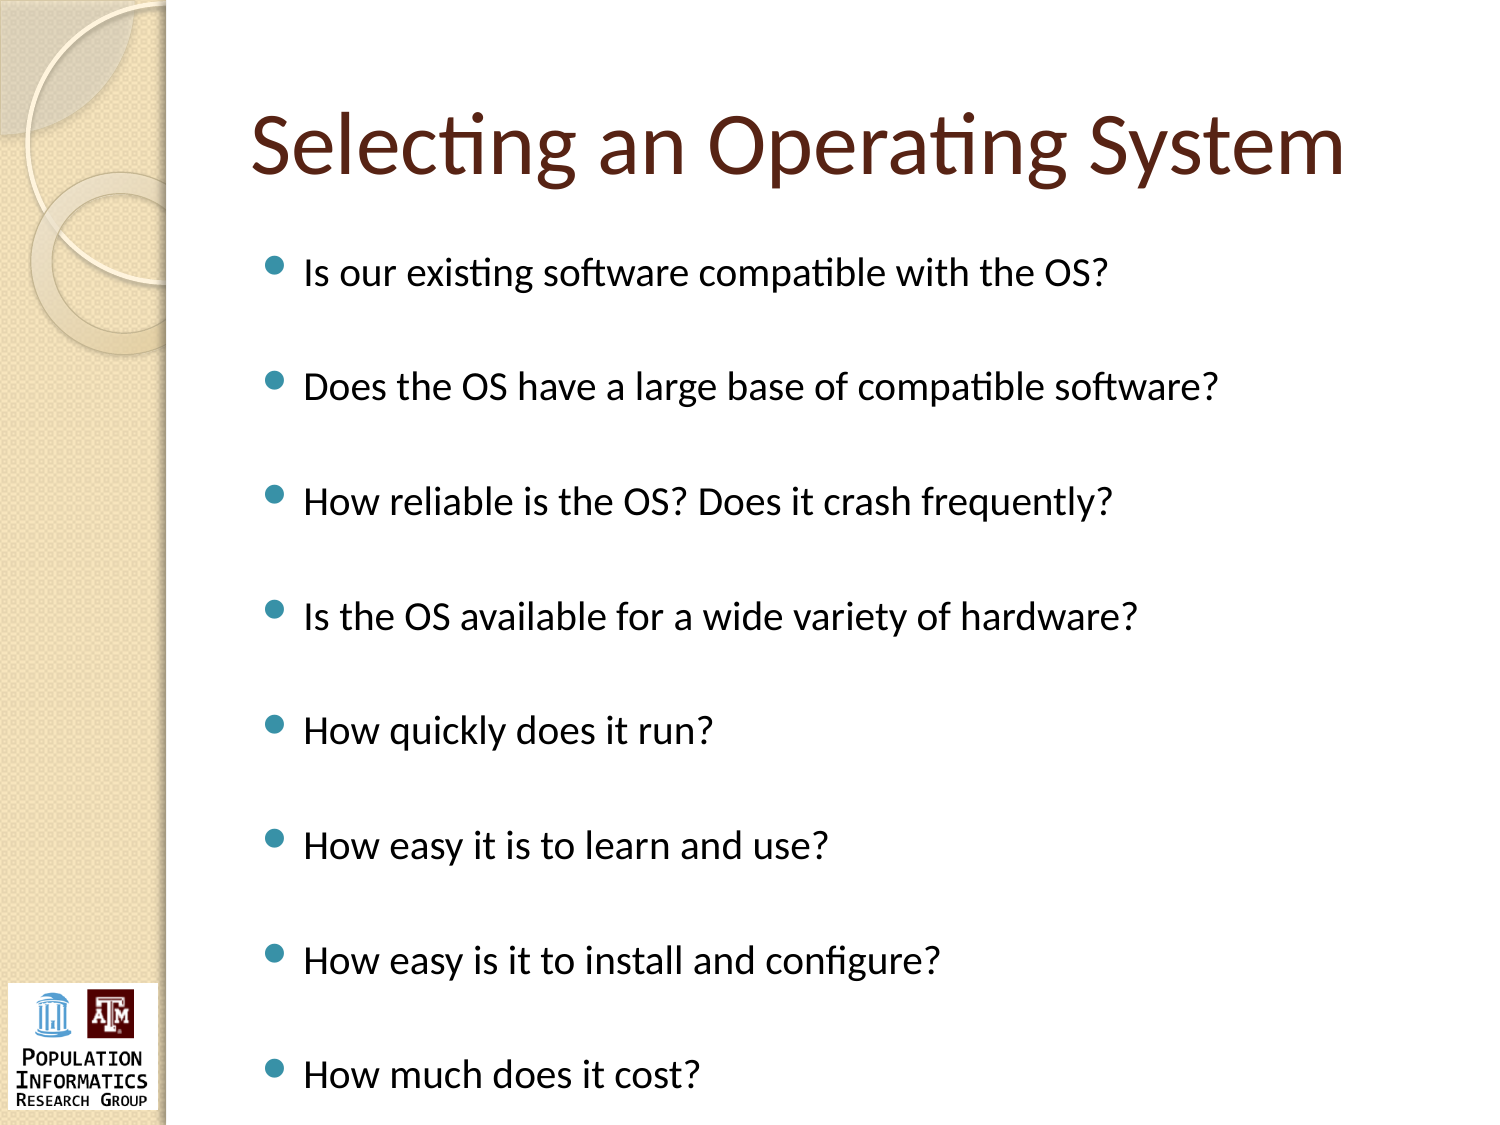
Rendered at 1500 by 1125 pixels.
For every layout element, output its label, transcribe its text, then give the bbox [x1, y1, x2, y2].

title Selecting an Operating System [235, 45, 1466, 233]
list Is our existing software compatible with the OS? Does the OS have a large base of compatible software? How reliable is the OS? Does it crash frequently? Is the OS available for a wide variety of hardware? How quickly does it run? How easy it is to learn and use? How easy is it to install and configure? How much does it cost? [235, 237, 1466, 1113]
picture [8, 983, 158, 1110]
